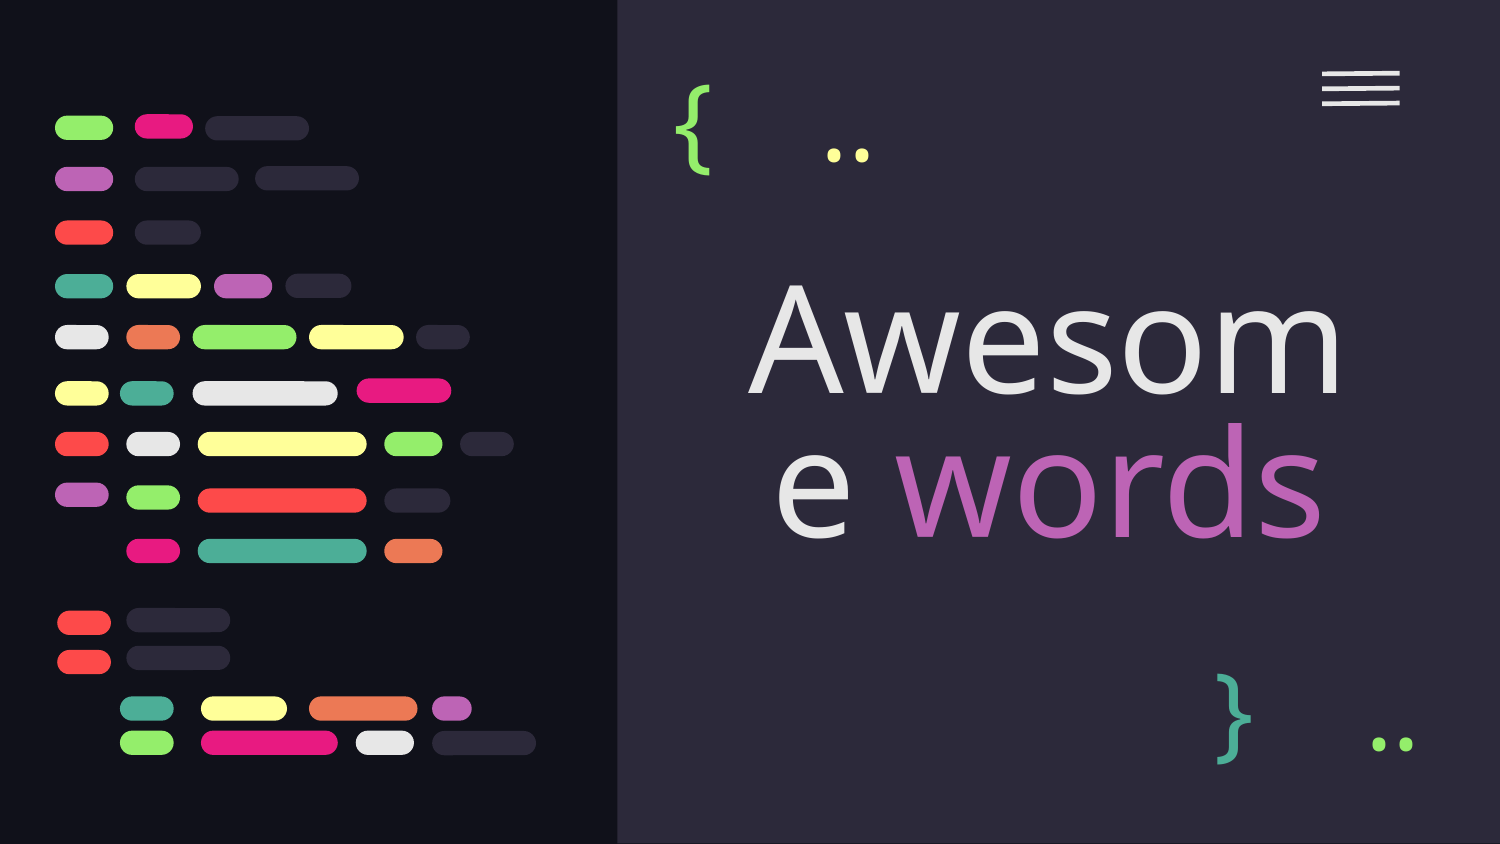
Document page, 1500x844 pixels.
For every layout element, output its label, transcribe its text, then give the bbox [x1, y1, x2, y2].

text_box .. [1275, 664, 1436, 754]
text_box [54, 113, 537, 756]
text_box } [1199, 629, 1285, 754]
text_box { [658, 40, 775, 183]
text_box .. [731, 75, 892, 166]
title Awesome words [714, 214, 1383, 630]
